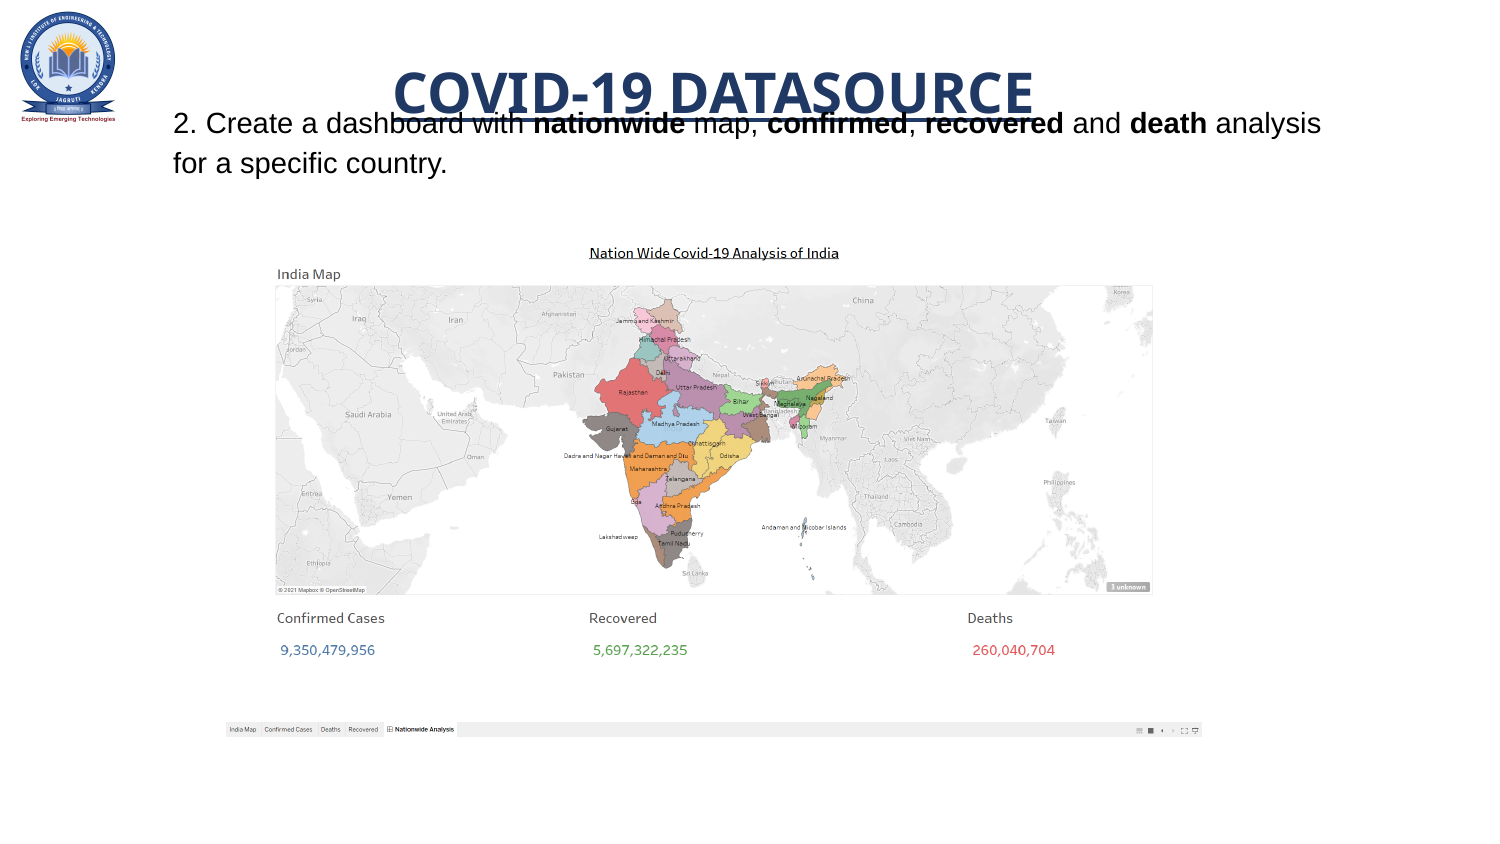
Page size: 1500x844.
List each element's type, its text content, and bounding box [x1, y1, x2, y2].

text_box 2. Create a dashboard with nationwide map, confirmed, recovered and death analysis for a specific country. [139, 91, 1361, 187]
text_box COVID-19 DATASOURCE [66, 0, 1361, 148]
picture [225, 188, 1202, 738]
picture [0, 0, 66, 135]
